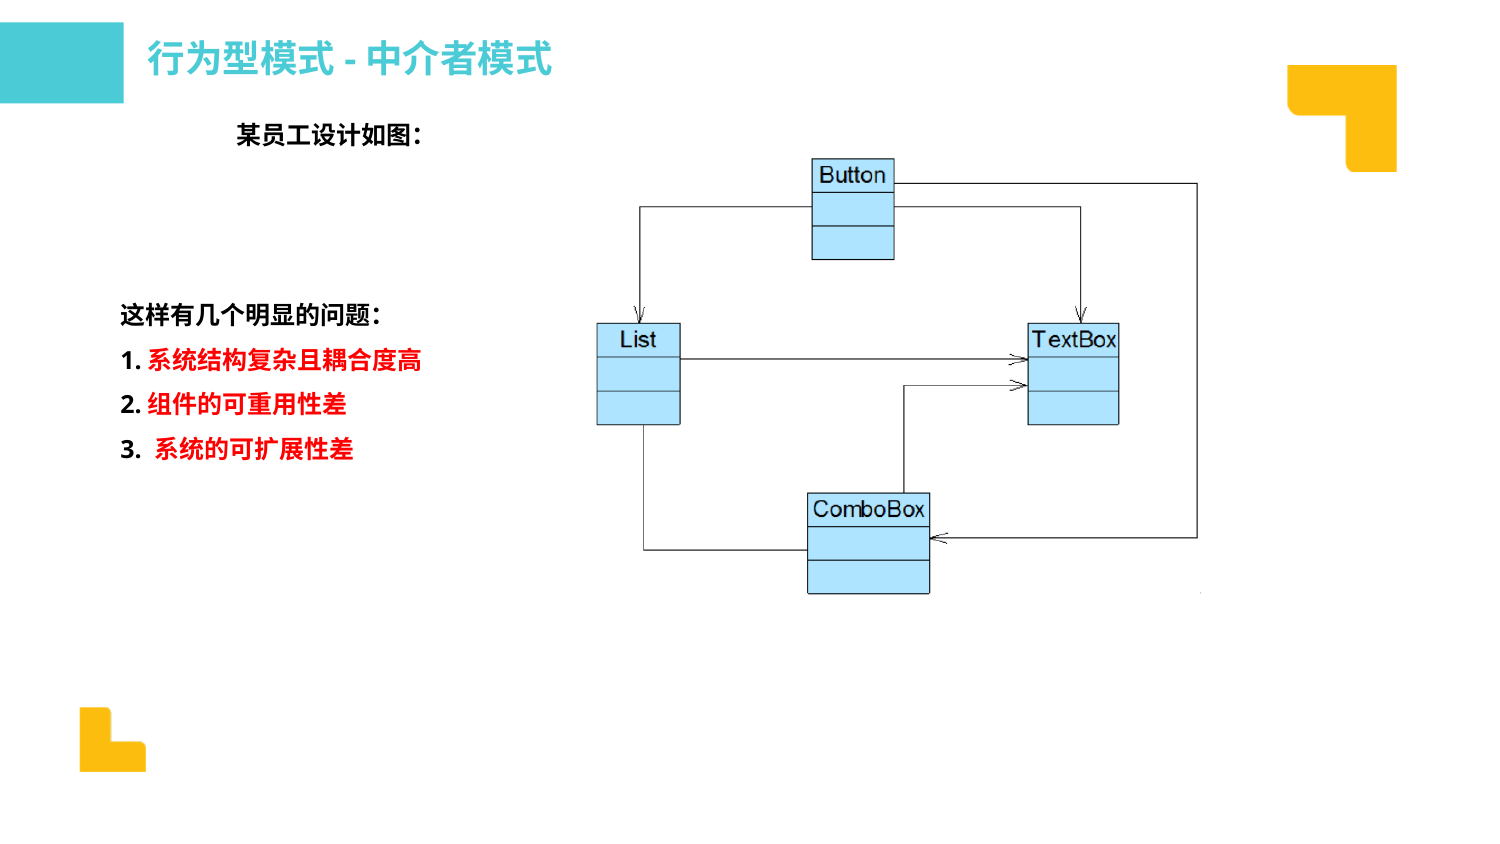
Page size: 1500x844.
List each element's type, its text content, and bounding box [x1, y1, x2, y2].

picture [80, 708, 145, 771]
text_box 这样有几个明显的问题： 1.系统结构复杂且耦合度高 2.组件的可重用性差 3. 系统的可扩展性差 [105, 276, 495, 509]
list 行为型模式-中介者模式 [132, 35, 736, 105]
picture [557, 138, 1224, 604]
text_box [0, 22, 124, 104]
picture [1287, 65, 1397, 172]
text_box 某员工设计如图： [209, 96, 1313, 181]
